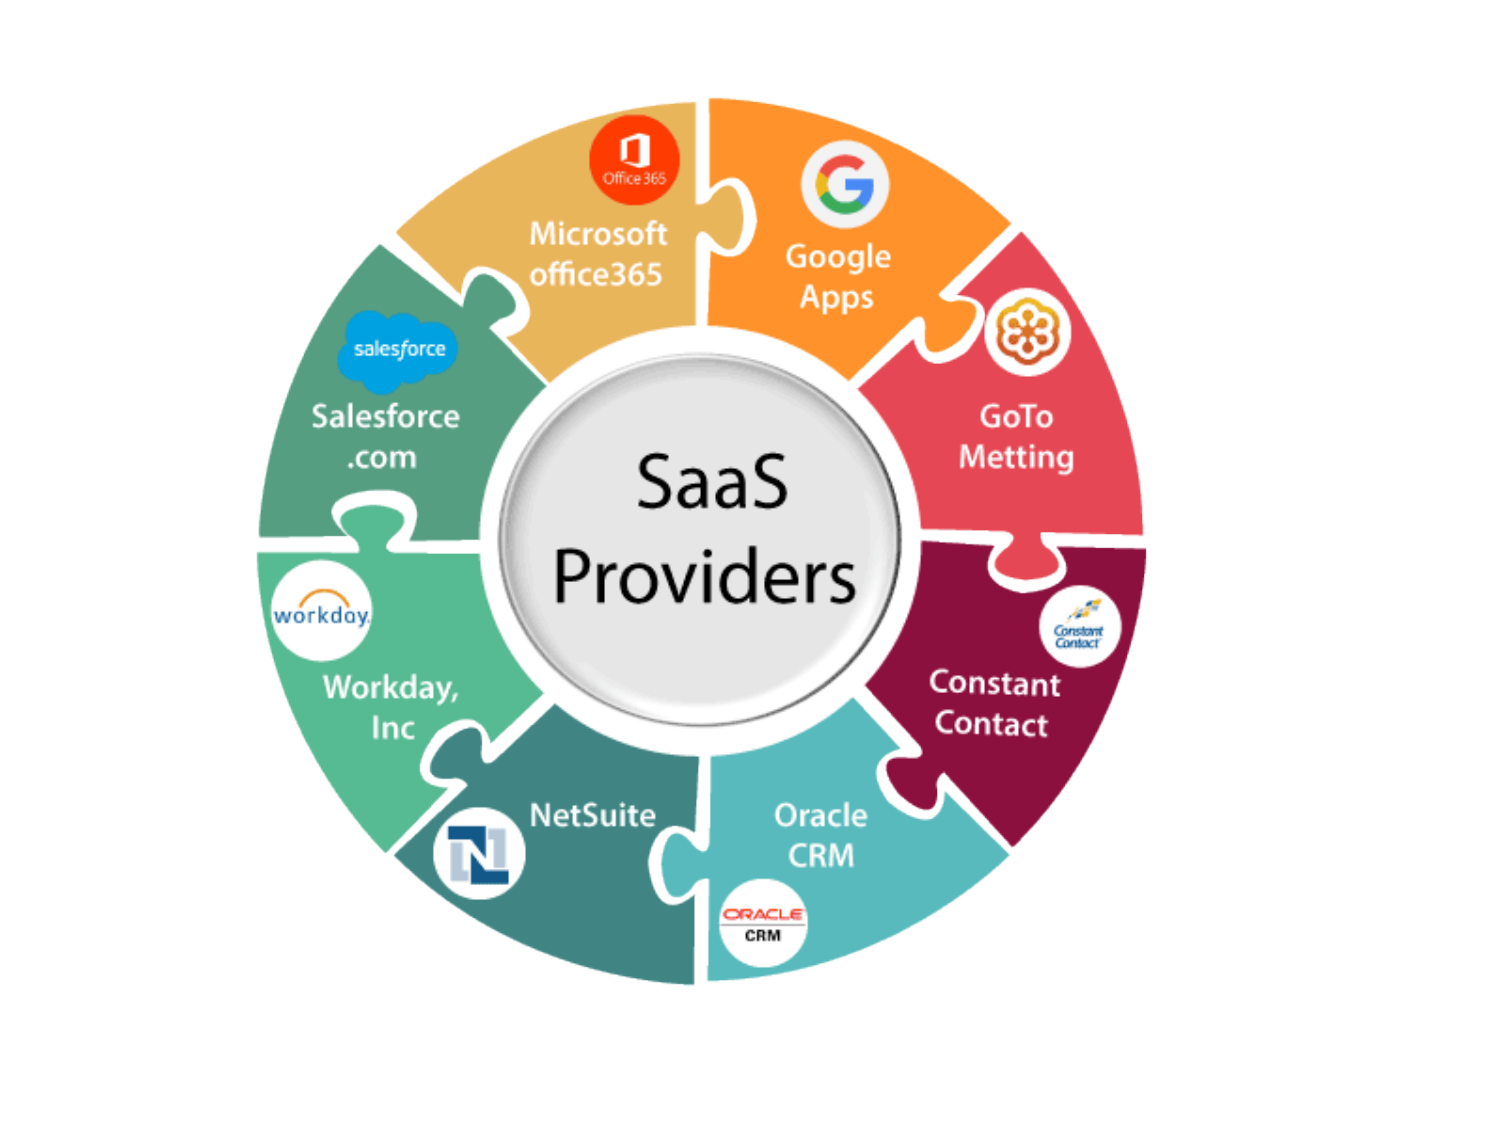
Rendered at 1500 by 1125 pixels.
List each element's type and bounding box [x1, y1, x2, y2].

picture [224, 87, 1176, 1029]
